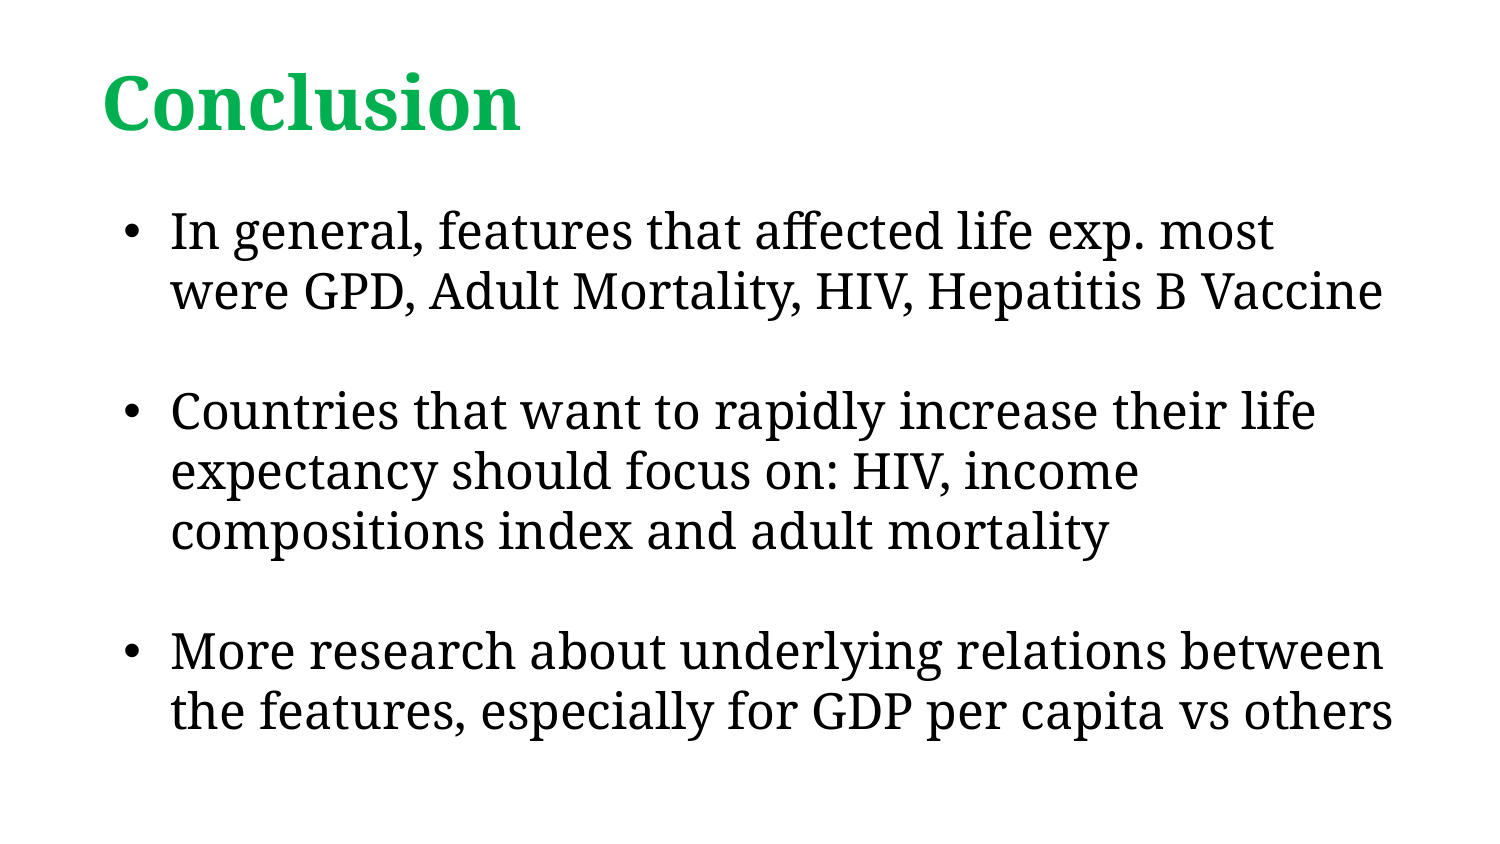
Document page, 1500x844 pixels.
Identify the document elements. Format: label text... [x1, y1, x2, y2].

text_box Conclusion [93, 48, 532, 154]
text_box In general, features that affected life exp. most were GPD, Adult Mortality, HIV, Hepatitis B Vaccine Countries that want to rapidly increase their life expectancy should focus on: HIV, income compositions index and adult mortality More research about underlying relations between the features, especially for GDP per capita vs others [108, 192, 1424, 838]
